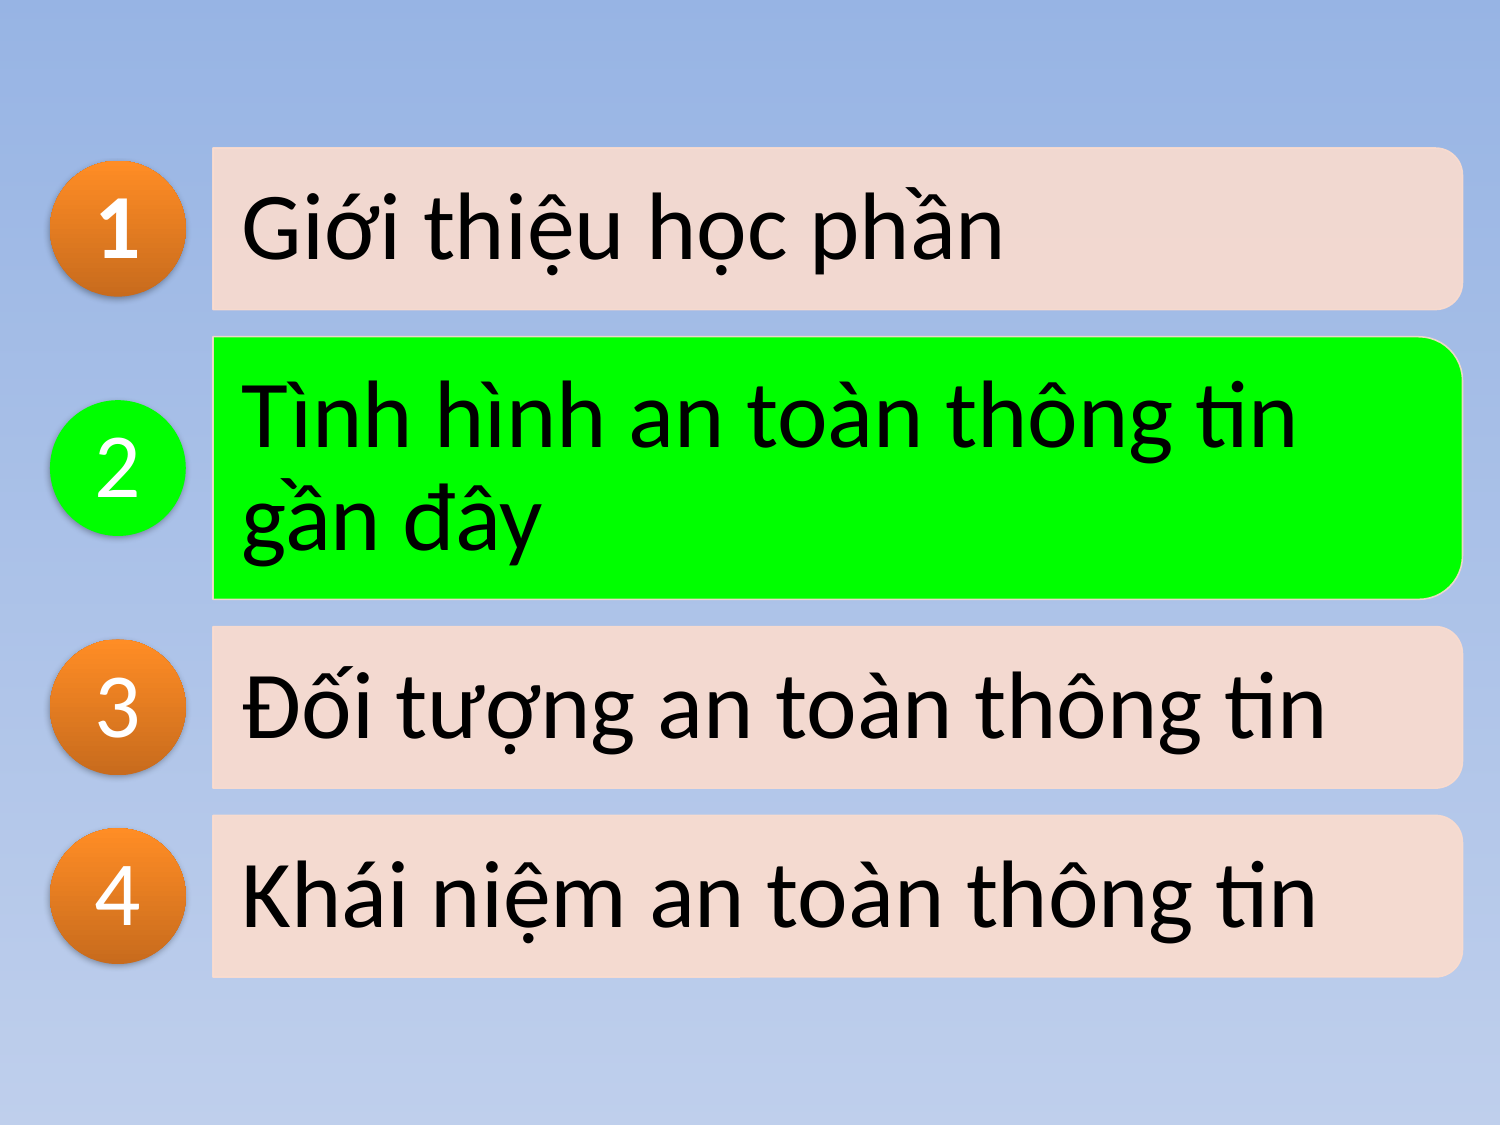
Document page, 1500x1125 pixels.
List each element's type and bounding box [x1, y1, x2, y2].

text_box [49, 147, 1463, 978]
